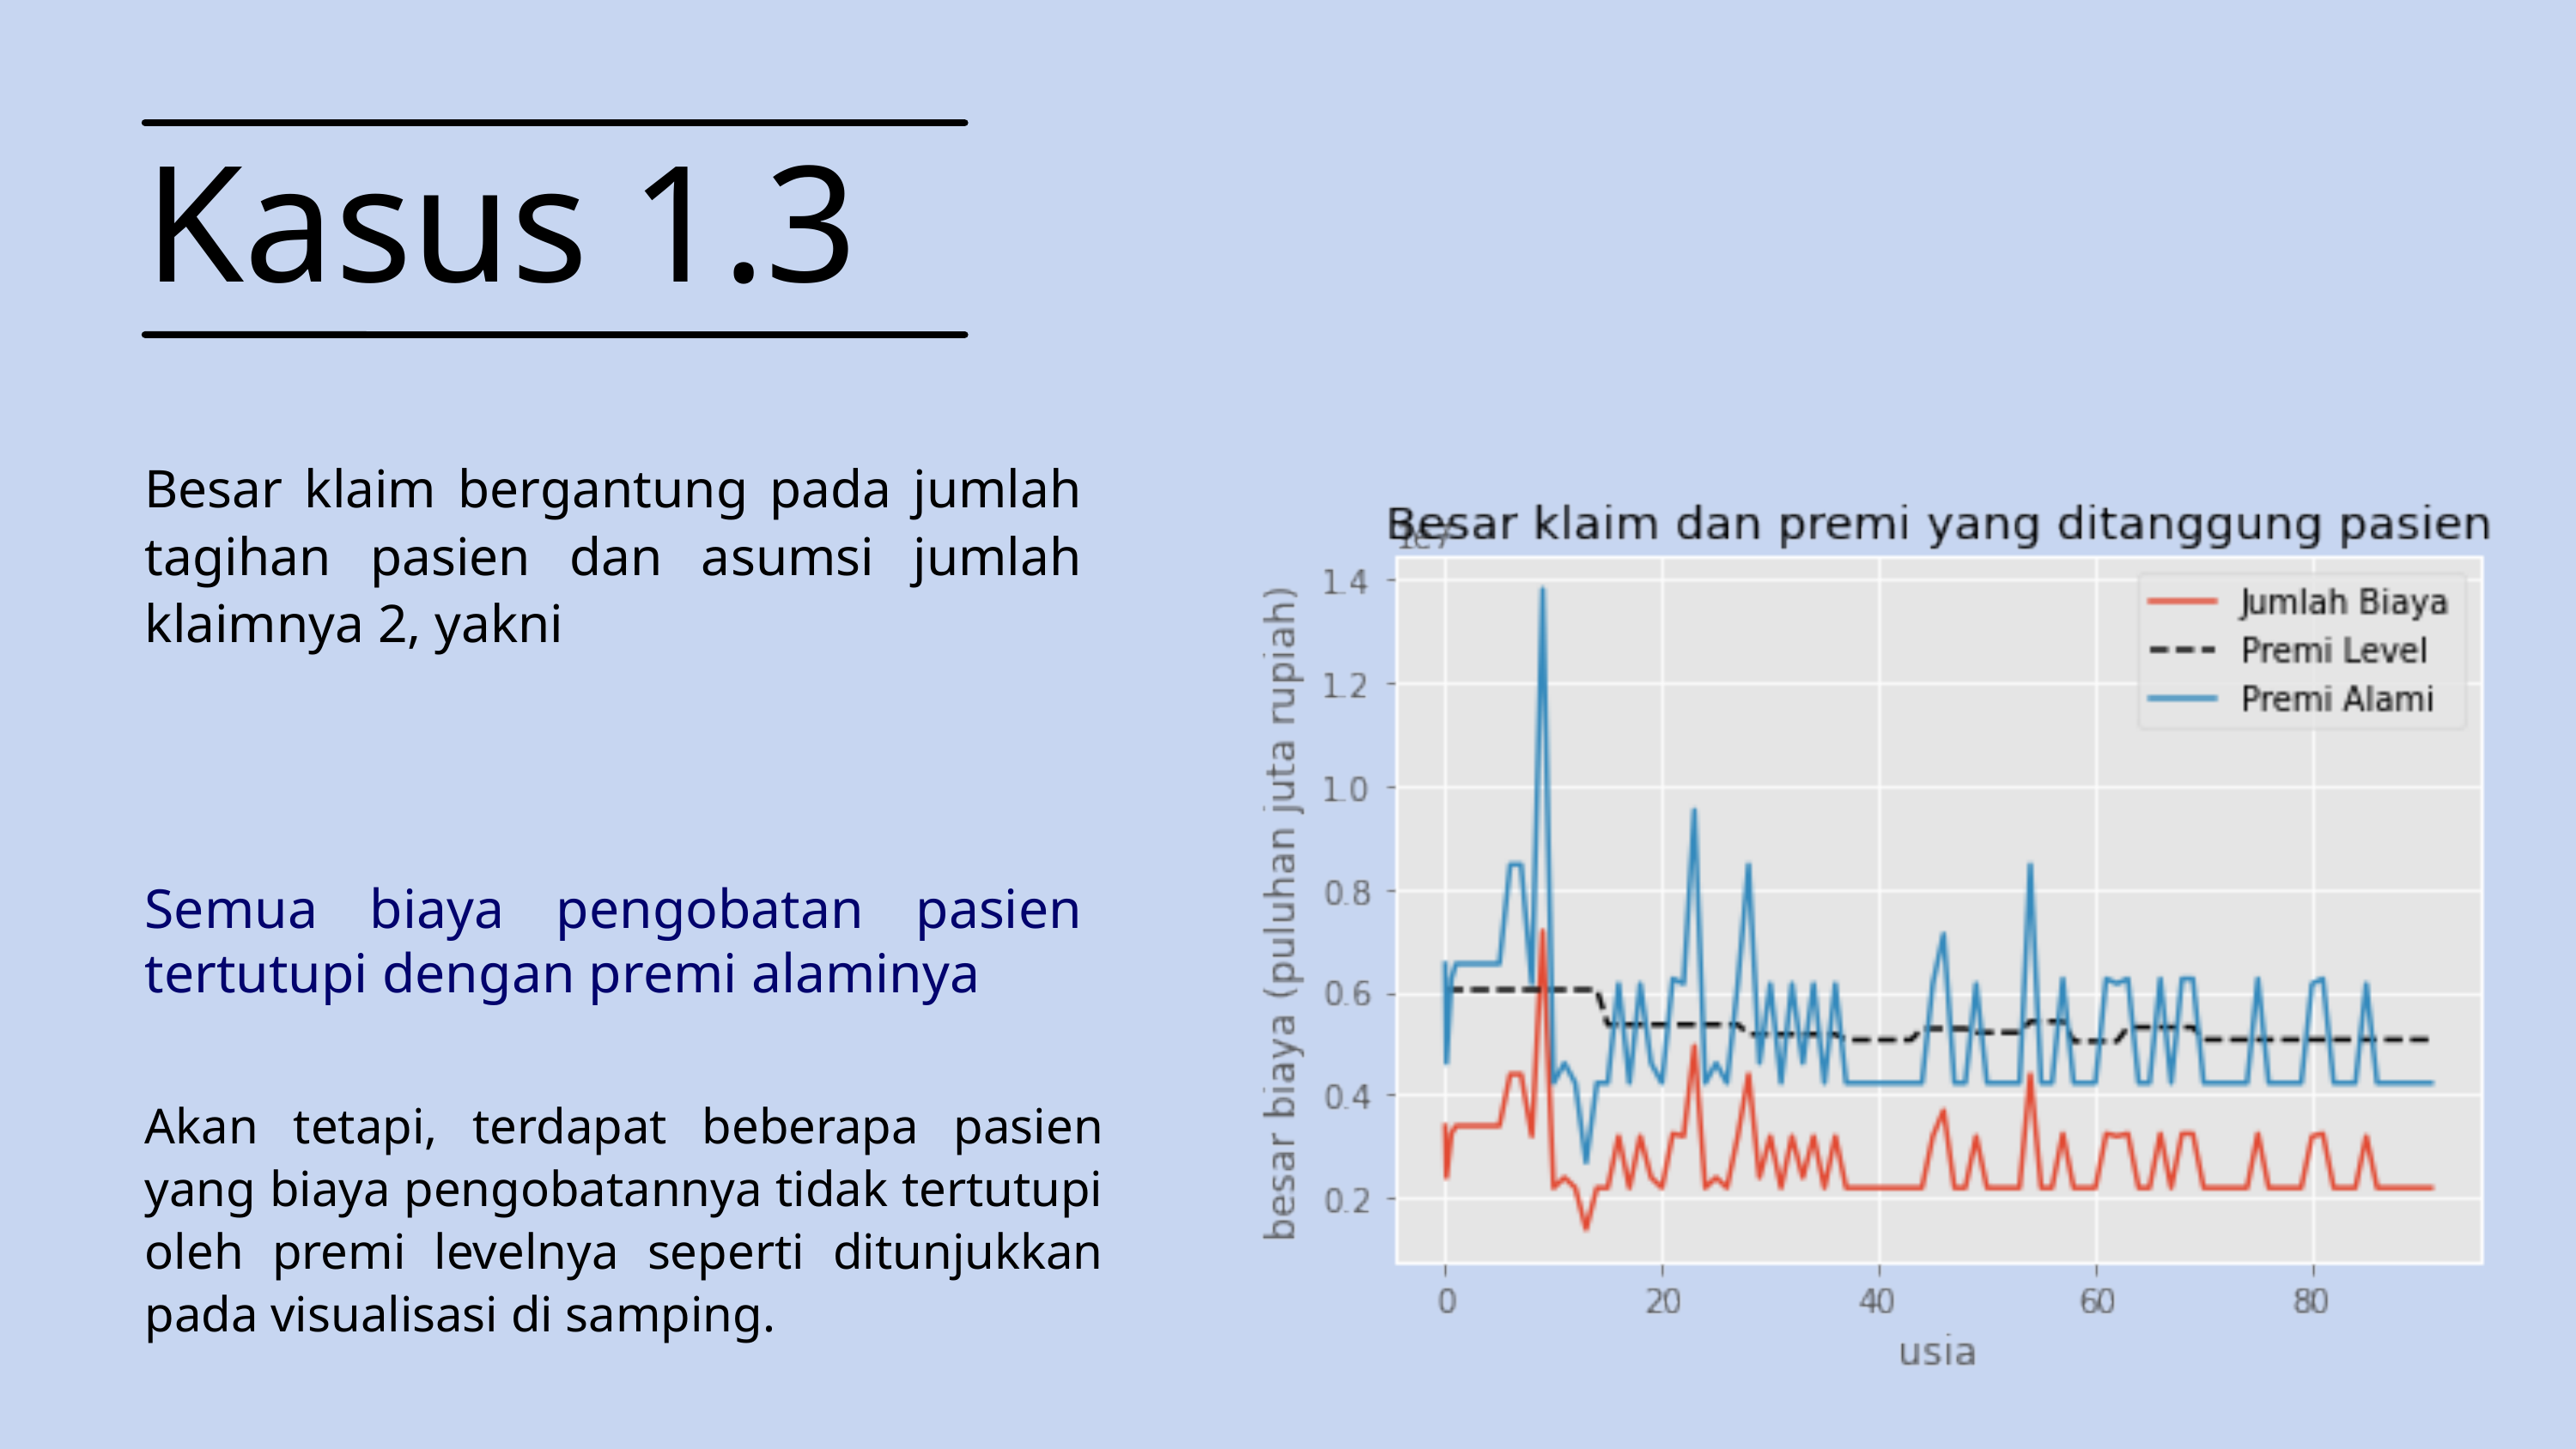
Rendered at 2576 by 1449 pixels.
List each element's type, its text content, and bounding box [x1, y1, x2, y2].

text_box Semua biaya pengobatan pasien tertutupi dengan premi alaminya [144, 874, 1084, 1003]
text_box Akan tetapi, terdapat beberapa pasien yang biaya pengobatannya tidak tertutupi oleh premi levelnya seperti ditunjukkan pada visualisasi di samping. [144, 1090, 1103, 1342]
text_box Kasus 1.3 [144, 136, 1084, 314]
picture [1244, 482, 2514, 1397]
